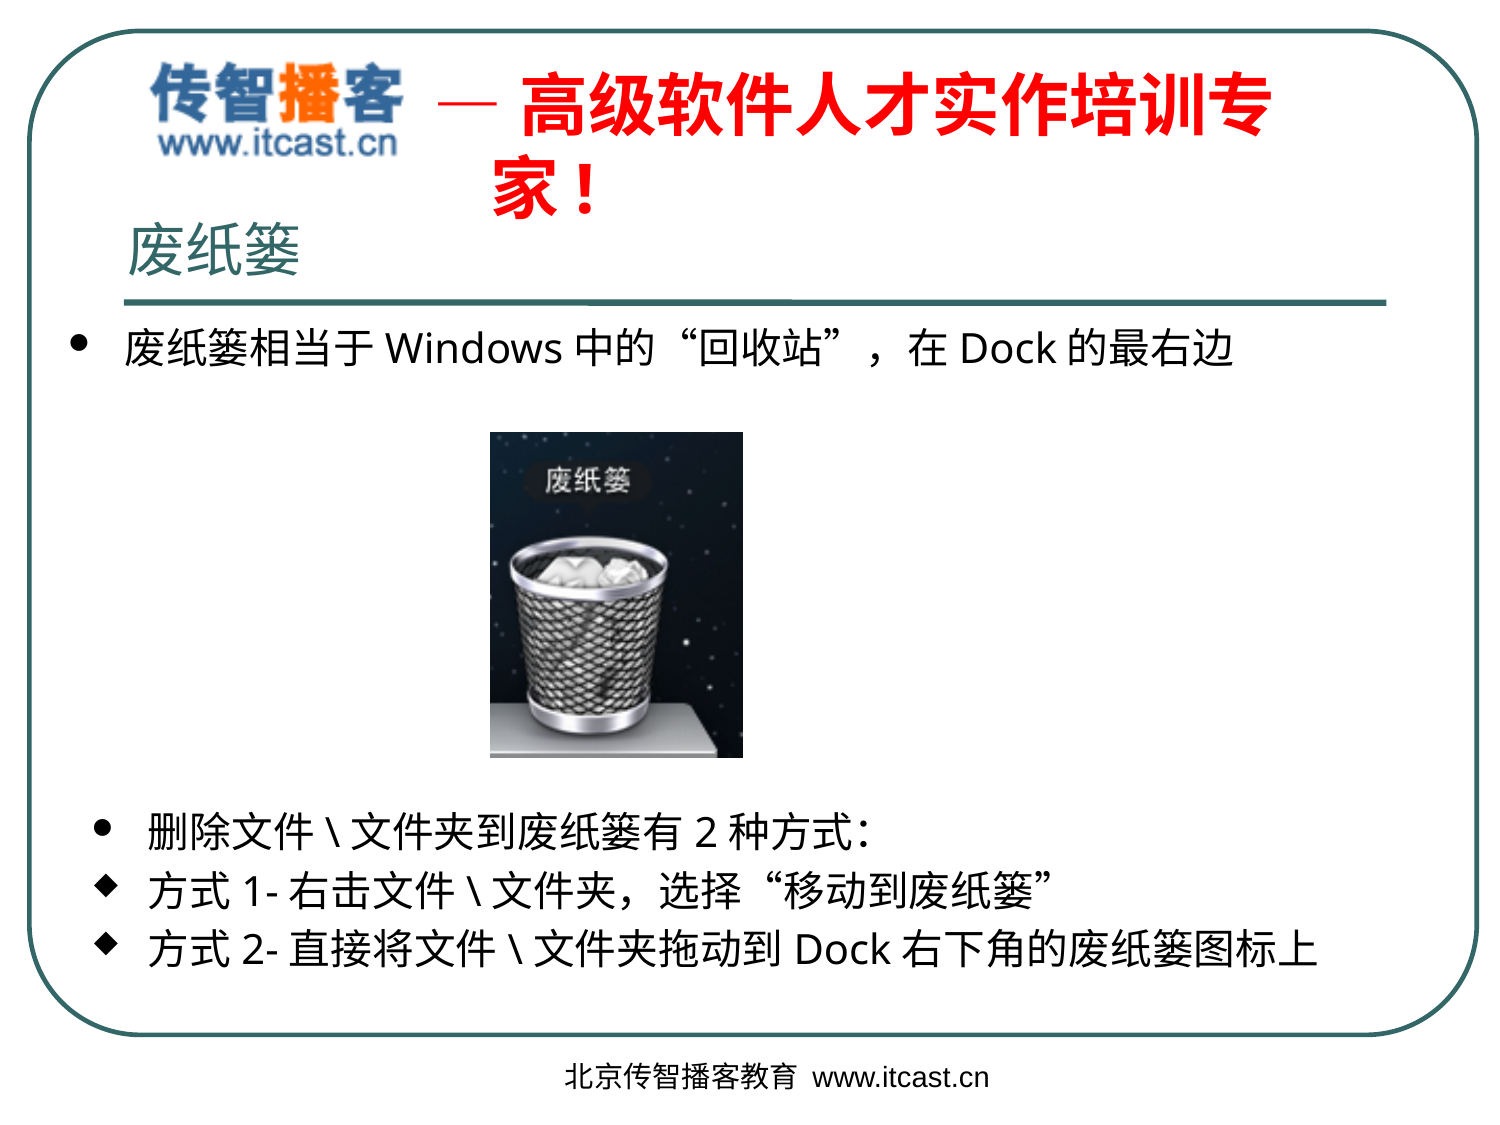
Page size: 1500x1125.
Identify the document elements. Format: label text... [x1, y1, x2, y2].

text_box 删除文件\文件夹到废纸篓有2种方式： 方式1-右击文件\文件夹，选择“移动到废纸篓” 方式2-直接将文件\文件夹拖动到Dock右下角的废纸篓图标上 [76, 798, 1435, 1000]
list 废纸篓相当于Windows中的“回收站”，在Dock的最右边 [53, 314, 1412, 374]
title 废纸篓 [112, 54, 1375, 291]
footer 北京传智播客教育 www.itcast.cn [549, 1050, 1025, 1125]
picture [489, 432, 743, 758]
